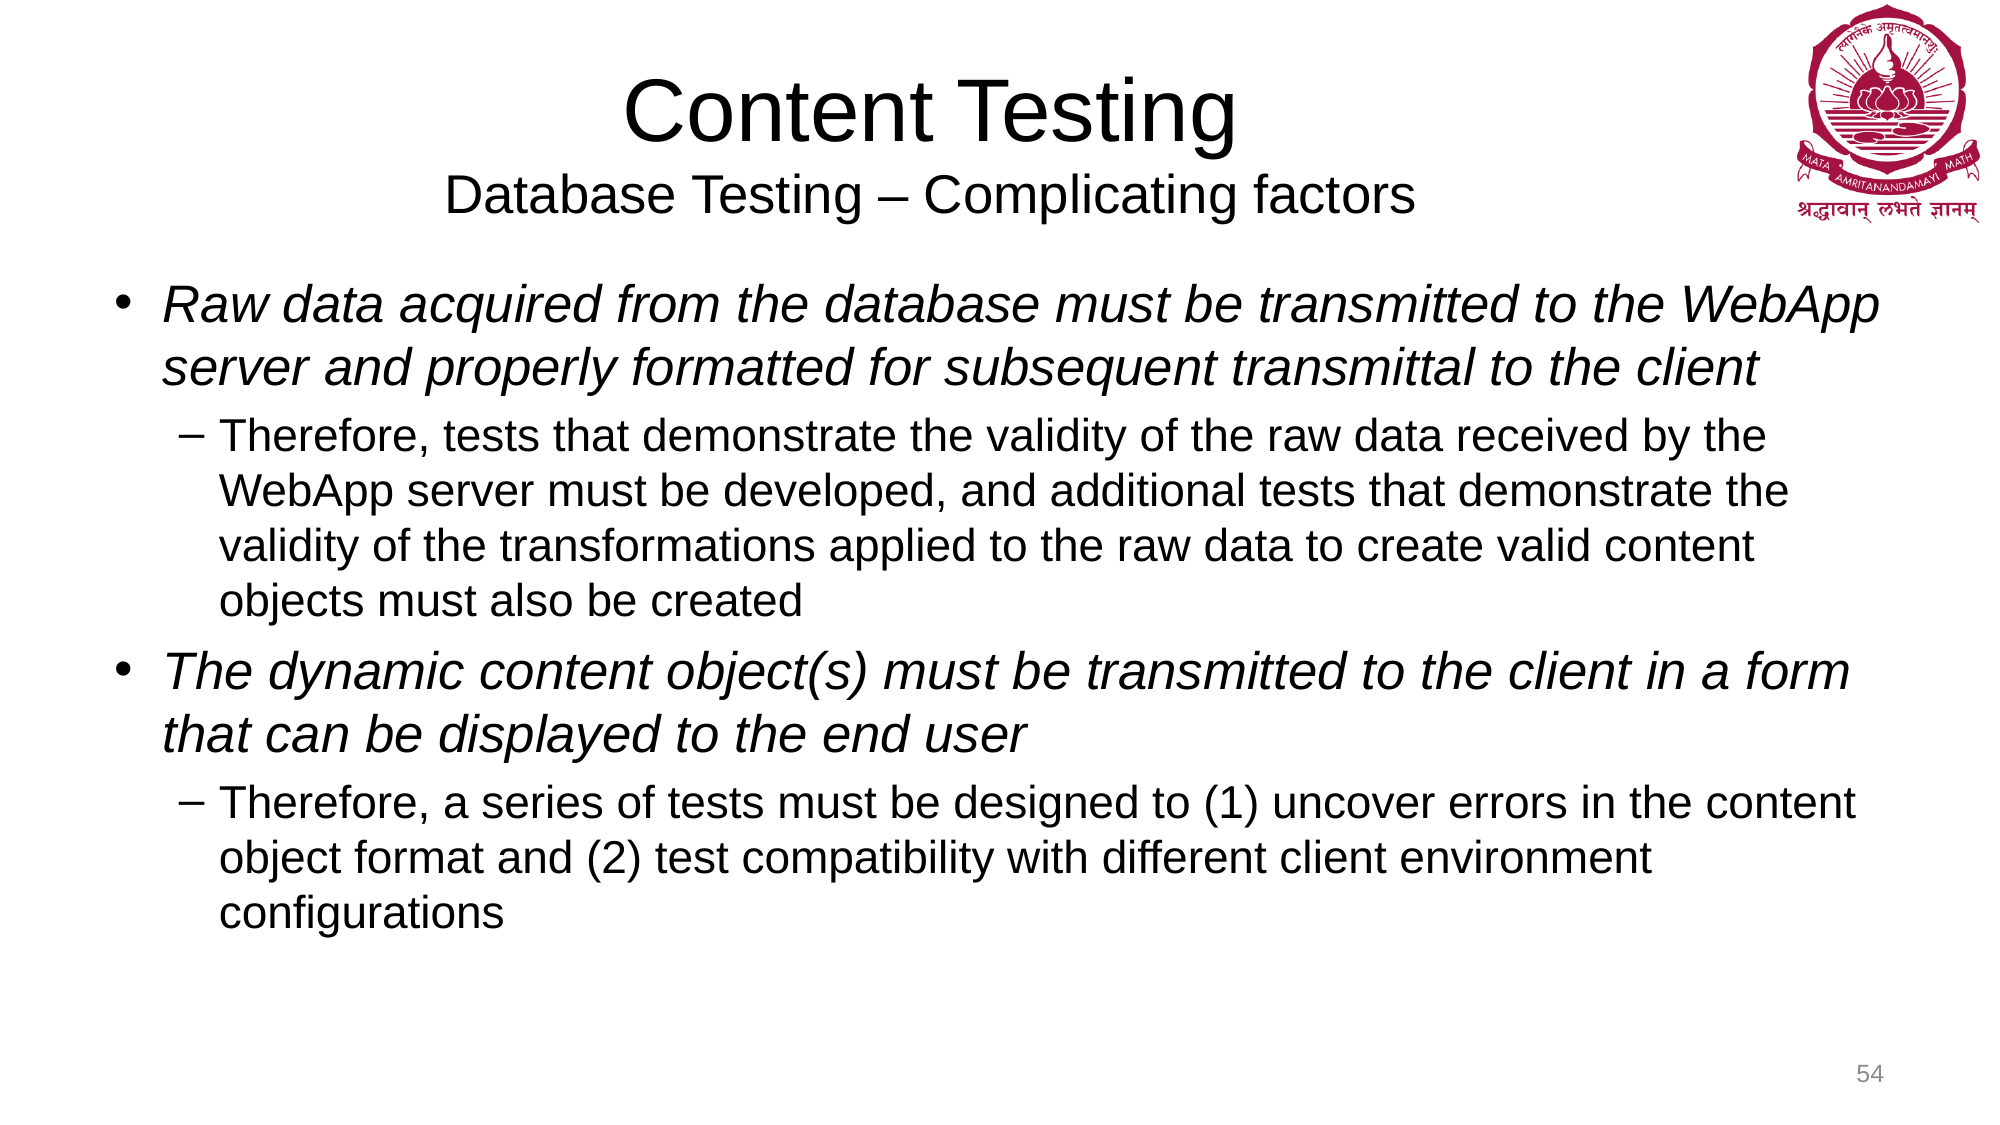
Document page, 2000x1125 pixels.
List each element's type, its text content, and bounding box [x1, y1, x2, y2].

picture [1776, 1, 2000, 225]
title Content Testing Database Testing – Complicating factors [99, 45, 1763, 233]
slide_number 54 [1432, 1042, 1900, 1103]
list Raw data acquired from the database must be transmitted to the WebApp server and properly formatted for subsequent transmittal to the client Therefore, tests that demonstrate the validity of the raw data received by the WebApp server must be developed, and additional tests that demonstrate the validity of the transformations applied to the raw data to create valid content objects must also be created The dynamic content object(s) must be transmitted to the client in a form that can be displayed to the end user Therefore, a series of tests must be designed to (1) uncover errors in the content object format and (2) test compatibility with different client environment configurations [99, 262, 1900, 1005]
